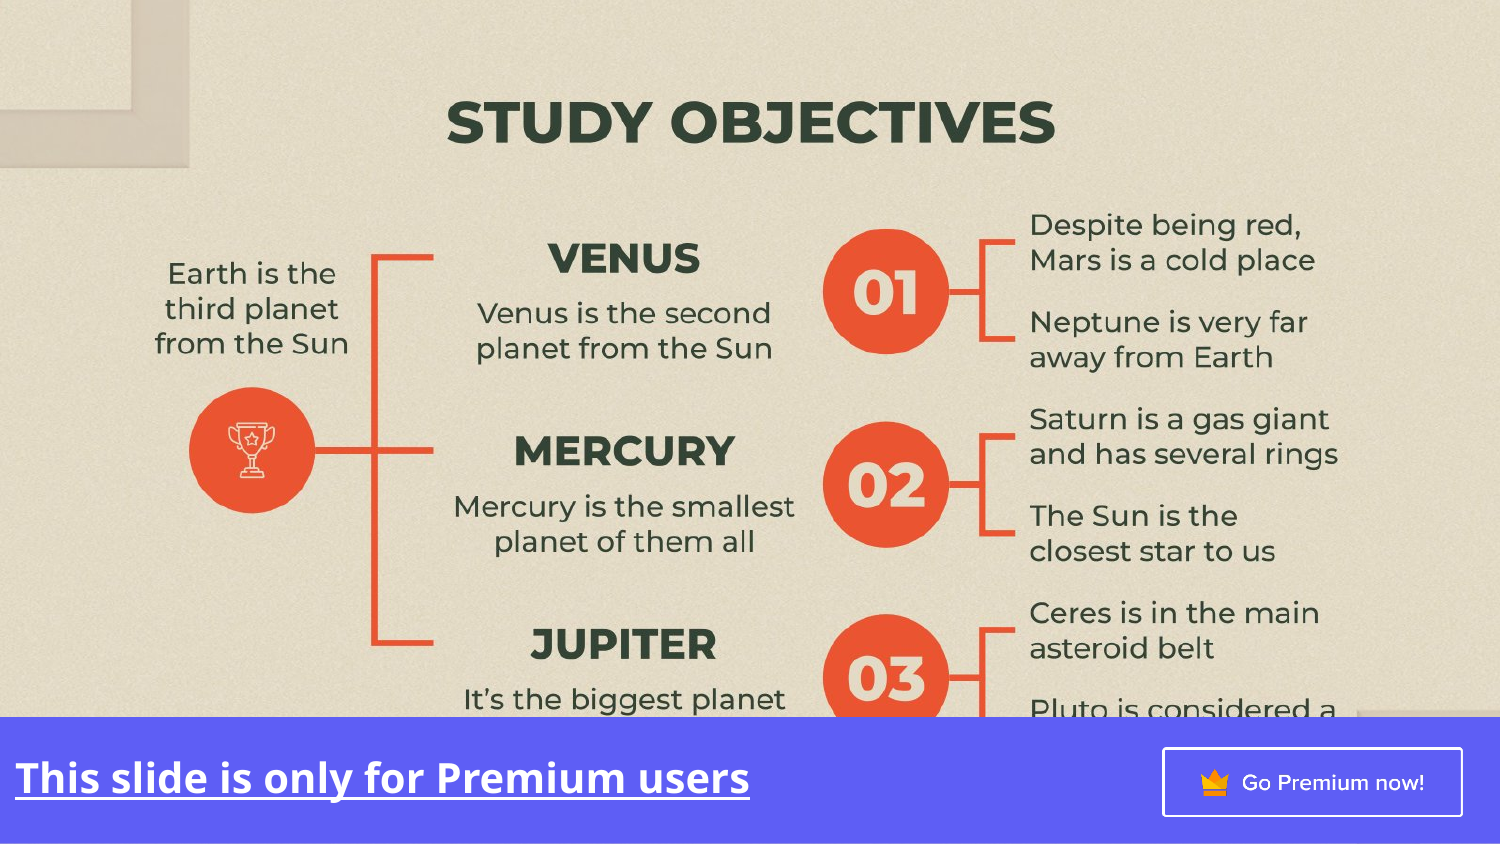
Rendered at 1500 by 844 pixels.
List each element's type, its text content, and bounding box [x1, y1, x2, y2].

text_box This slide is only for Premium users [0, 717, 1500, 844]
picture [0, 0, 1500, 717]
picture [1162, 747, 1463, 817]
